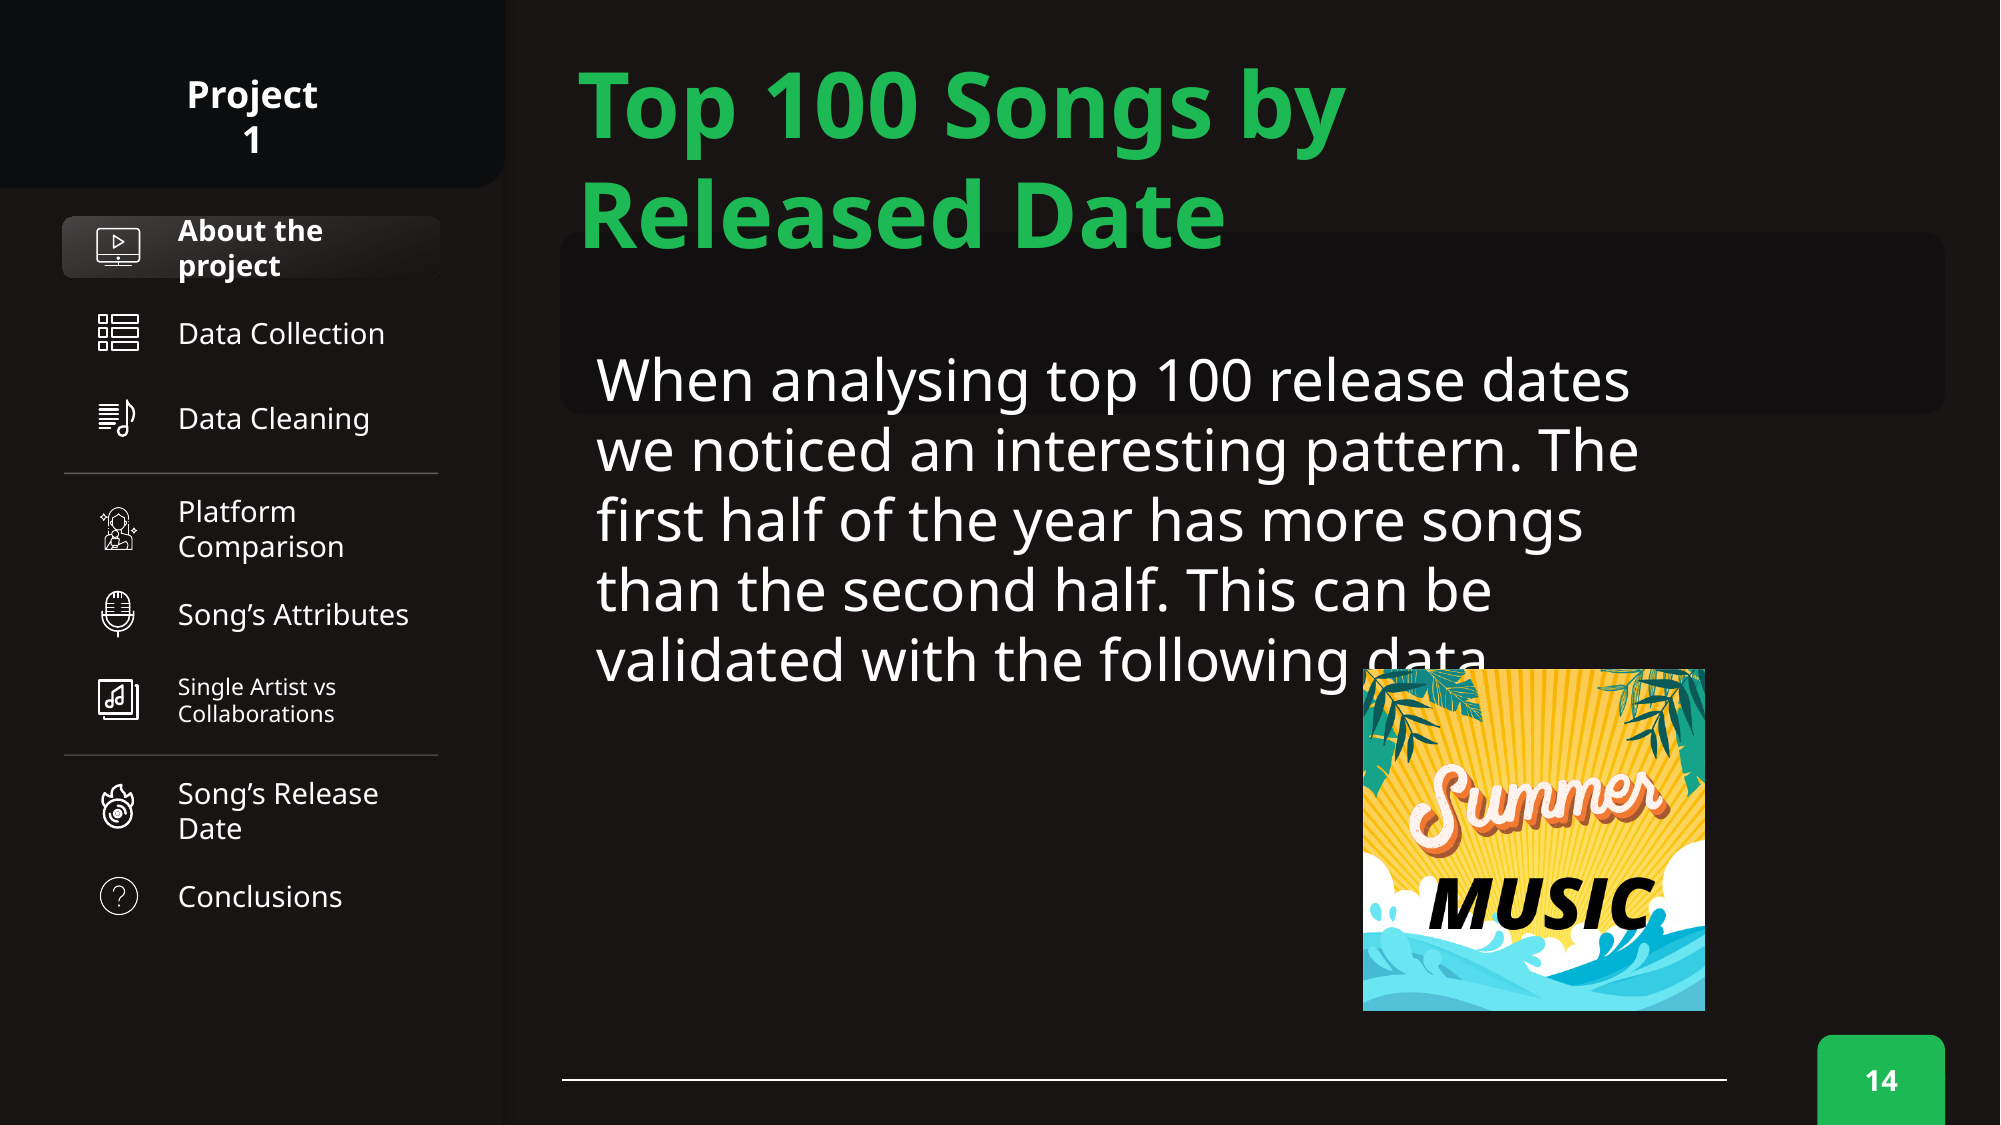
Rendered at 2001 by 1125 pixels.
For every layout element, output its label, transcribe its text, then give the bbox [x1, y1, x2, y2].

text_box [559, 232, 1946, 415]
picture [1363, 669, 1705, 1011]
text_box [0, 0, 506, 1125]
text_box When analysing top 100 release dates we noticed an interesting pattern. The first half of the year has more songs than the second half. This can be validated with the following data [581, 328, 1713, 709]
text_box Top 100 Songs by Released Date [562, 39, 1764, 275]
slide_number 14 [1833, 1050, 1930, 1110]
text_box [1817, 1034, 1946, 1125]
